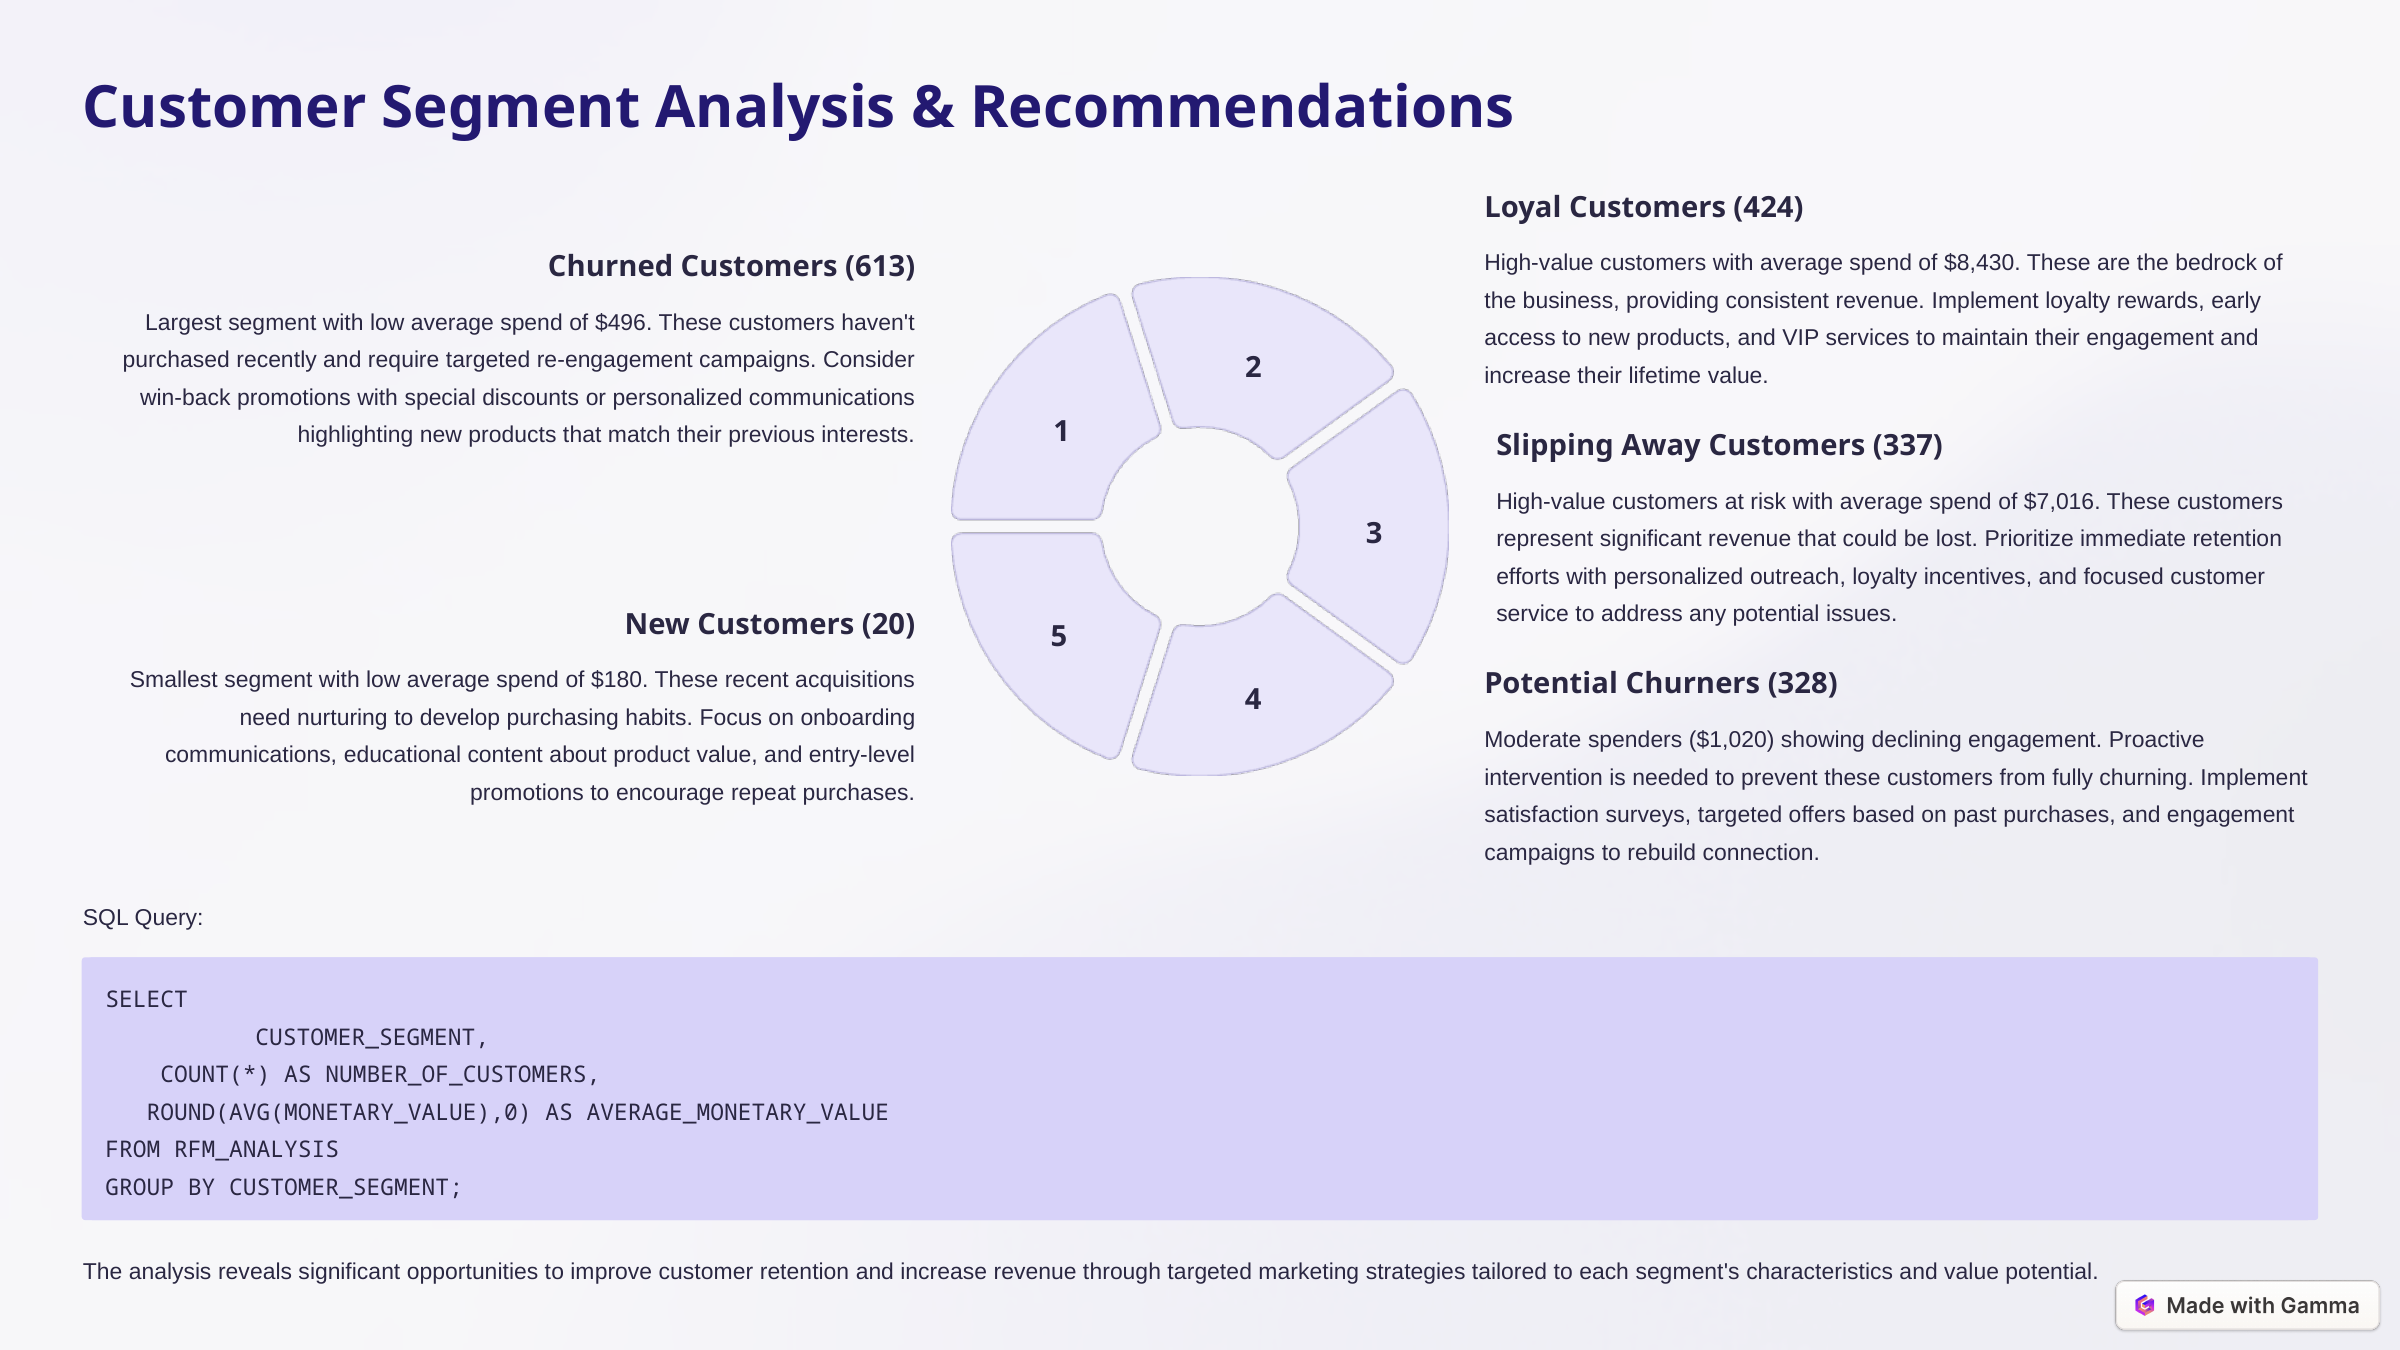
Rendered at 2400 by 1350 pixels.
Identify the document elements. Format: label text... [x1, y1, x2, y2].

picture [951, 277, 1449, 776]
text_box [81, 957, 2319, 1221]
text_box Slipping Away Customers (337) [1496, 425, 1919, 462]
text_box Potential Churners (328) [1484, 663, 1819, 701]
text_box New Customers (20) [619, 603, 916, 641]
text_box Moderate spenders ($1,020) showing declining engagement. Proactive intervention is needed to prevent these customers from fully churning. Implement satisfaction surveys, targeted offers based on past purchases, and engagement campaigns to rebuild connection. [1484, 714, 2317, 866]
text_box Smallest segment with low average spend of $180. These recent acquisitions need nurturing to develop purchasing habits. Focus on onboarding communications, educational content about product value, and entry-level promotions to encourage repeat purchases. [82, 654, 916, 807]
text_box SQL Query: [82, 892, 2318, 931]
text_box Loyal Customers (424) [1484, 186, 1791, 224]
text_box High-value customers at risk with average spend of $7,016. These customers represent significant revenue that could be lost. Prioritize immediate retention efforts with personalized outreach, loyalty incentives, and focused customer service to address any potential issues. [1496, 476, 2318, 628]
text_box High-value customers with average spend of $8,430. These are the bedrock of the business, providing consistent revenue. Implement loyalty rewards, early access to new products, and VIP services to maintain their engagement and increase their lifetime value. [1484, 237, 2317, 390]
picture [2106, 1271, 2389, 1339]
text_box SELECT CUSTOMER_SEGMENT, COUNT(*) AS NUMBER_OF_CUSTOMERS, ROUND(AVG(MONETARY_VALUE),0) AS AVERAGE_MONETARY_VALUE FROM RFM_ANALYSIS GROUP BY CUSTOMER_SEGMENT; [105, 974, 2295, 1203]
text_box Churned Customers (613) [573, 246, 916, 284]
text_box Customer Segment Analysis & Recommendations [82, 65, 1430, 140]
text_box Largest segment with low average spend of $496. These customers haven't purchased recently and require targeted re-engagement campaigns. Consider win-back promotions with special discounts or personalized communications highlighting new products that match their previous interests. [82, 297, 916, 449]
text_box The analysis reveals significant opportunities to improve customer retention and increase revenue through targeted marketing strategies tailored to each segment's characteristics and value potential. [82, 1246, 2318, 1285]
